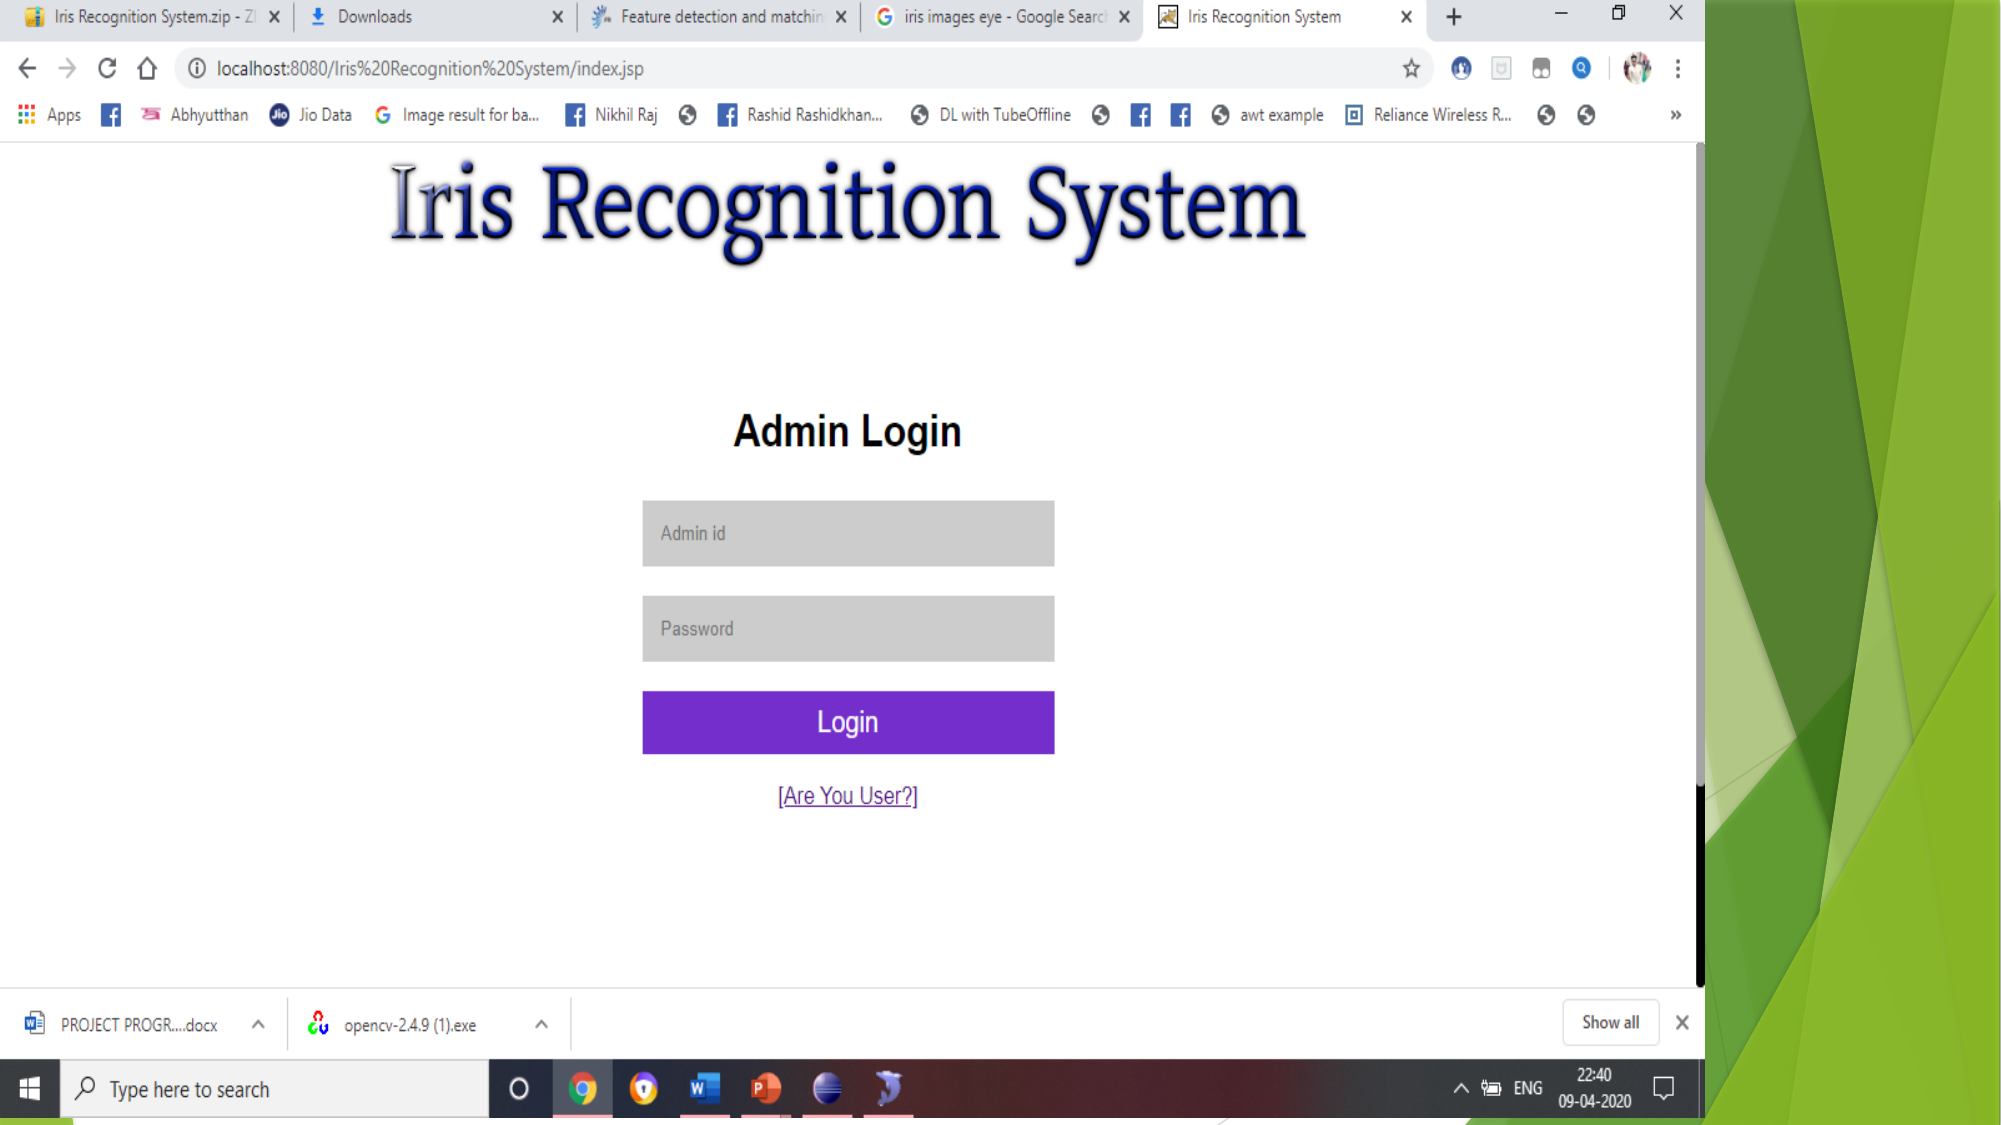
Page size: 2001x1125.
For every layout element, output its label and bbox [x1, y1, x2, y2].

list [0, 0, 1705, 1118]
